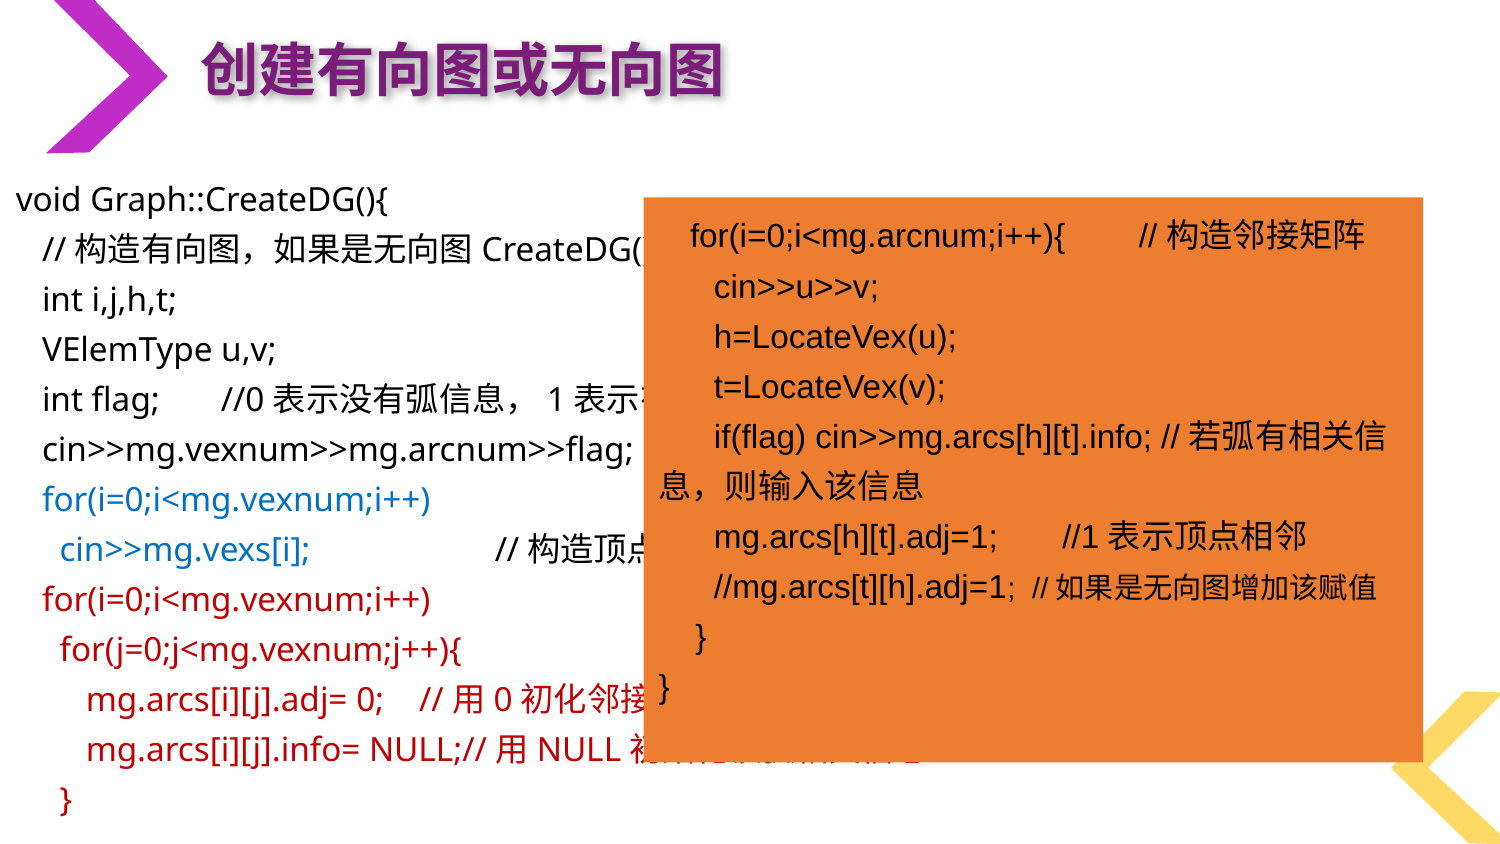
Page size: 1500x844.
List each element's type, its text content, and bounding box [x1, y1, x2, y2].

list 创建有向图或无向图 [188, 35, 1214, 111]
list void Graph::CreateDG(){ //构造有向图，如果是无向图CreateDG()改为CreateUDG() int i,j,h,t; VElemType u,v; int flag; //0表示没有弧信息，1表示有弧信息 cin>>mg.vexnum>>mg.arcnum>>flag; for(i=0;i<mg.vexnum;i++) cin>>mg.vexs[i]; //构造顶点信息 for(i=0;i<mg.vexnum;i++) for(j=0;j<mg.vexnum;j++){ mg.arcs[i][j].adj= 0; //用0初化邻接矩阵 mg.arcs[i][j].info= NULL;//用NULL初始化该弧相关信息 } [4, 161, 1022, 738]
text_box for(i=0;i<mg.arcnum;i++){ //构造邻接矩阵 cin>>u>>v; h=LocateVex(u); t=LocateVex(v); if(flag) cin>>mg.arcs[h][t].info; //若弧有相关信息，则输入该信息 mg.arcs[h][t].adj=1; //1表示顶点相邻 //mg.arcs[t][h].adj=1; //如果是无向图增加该赋值 } } [643, 197, 1424, 763]
